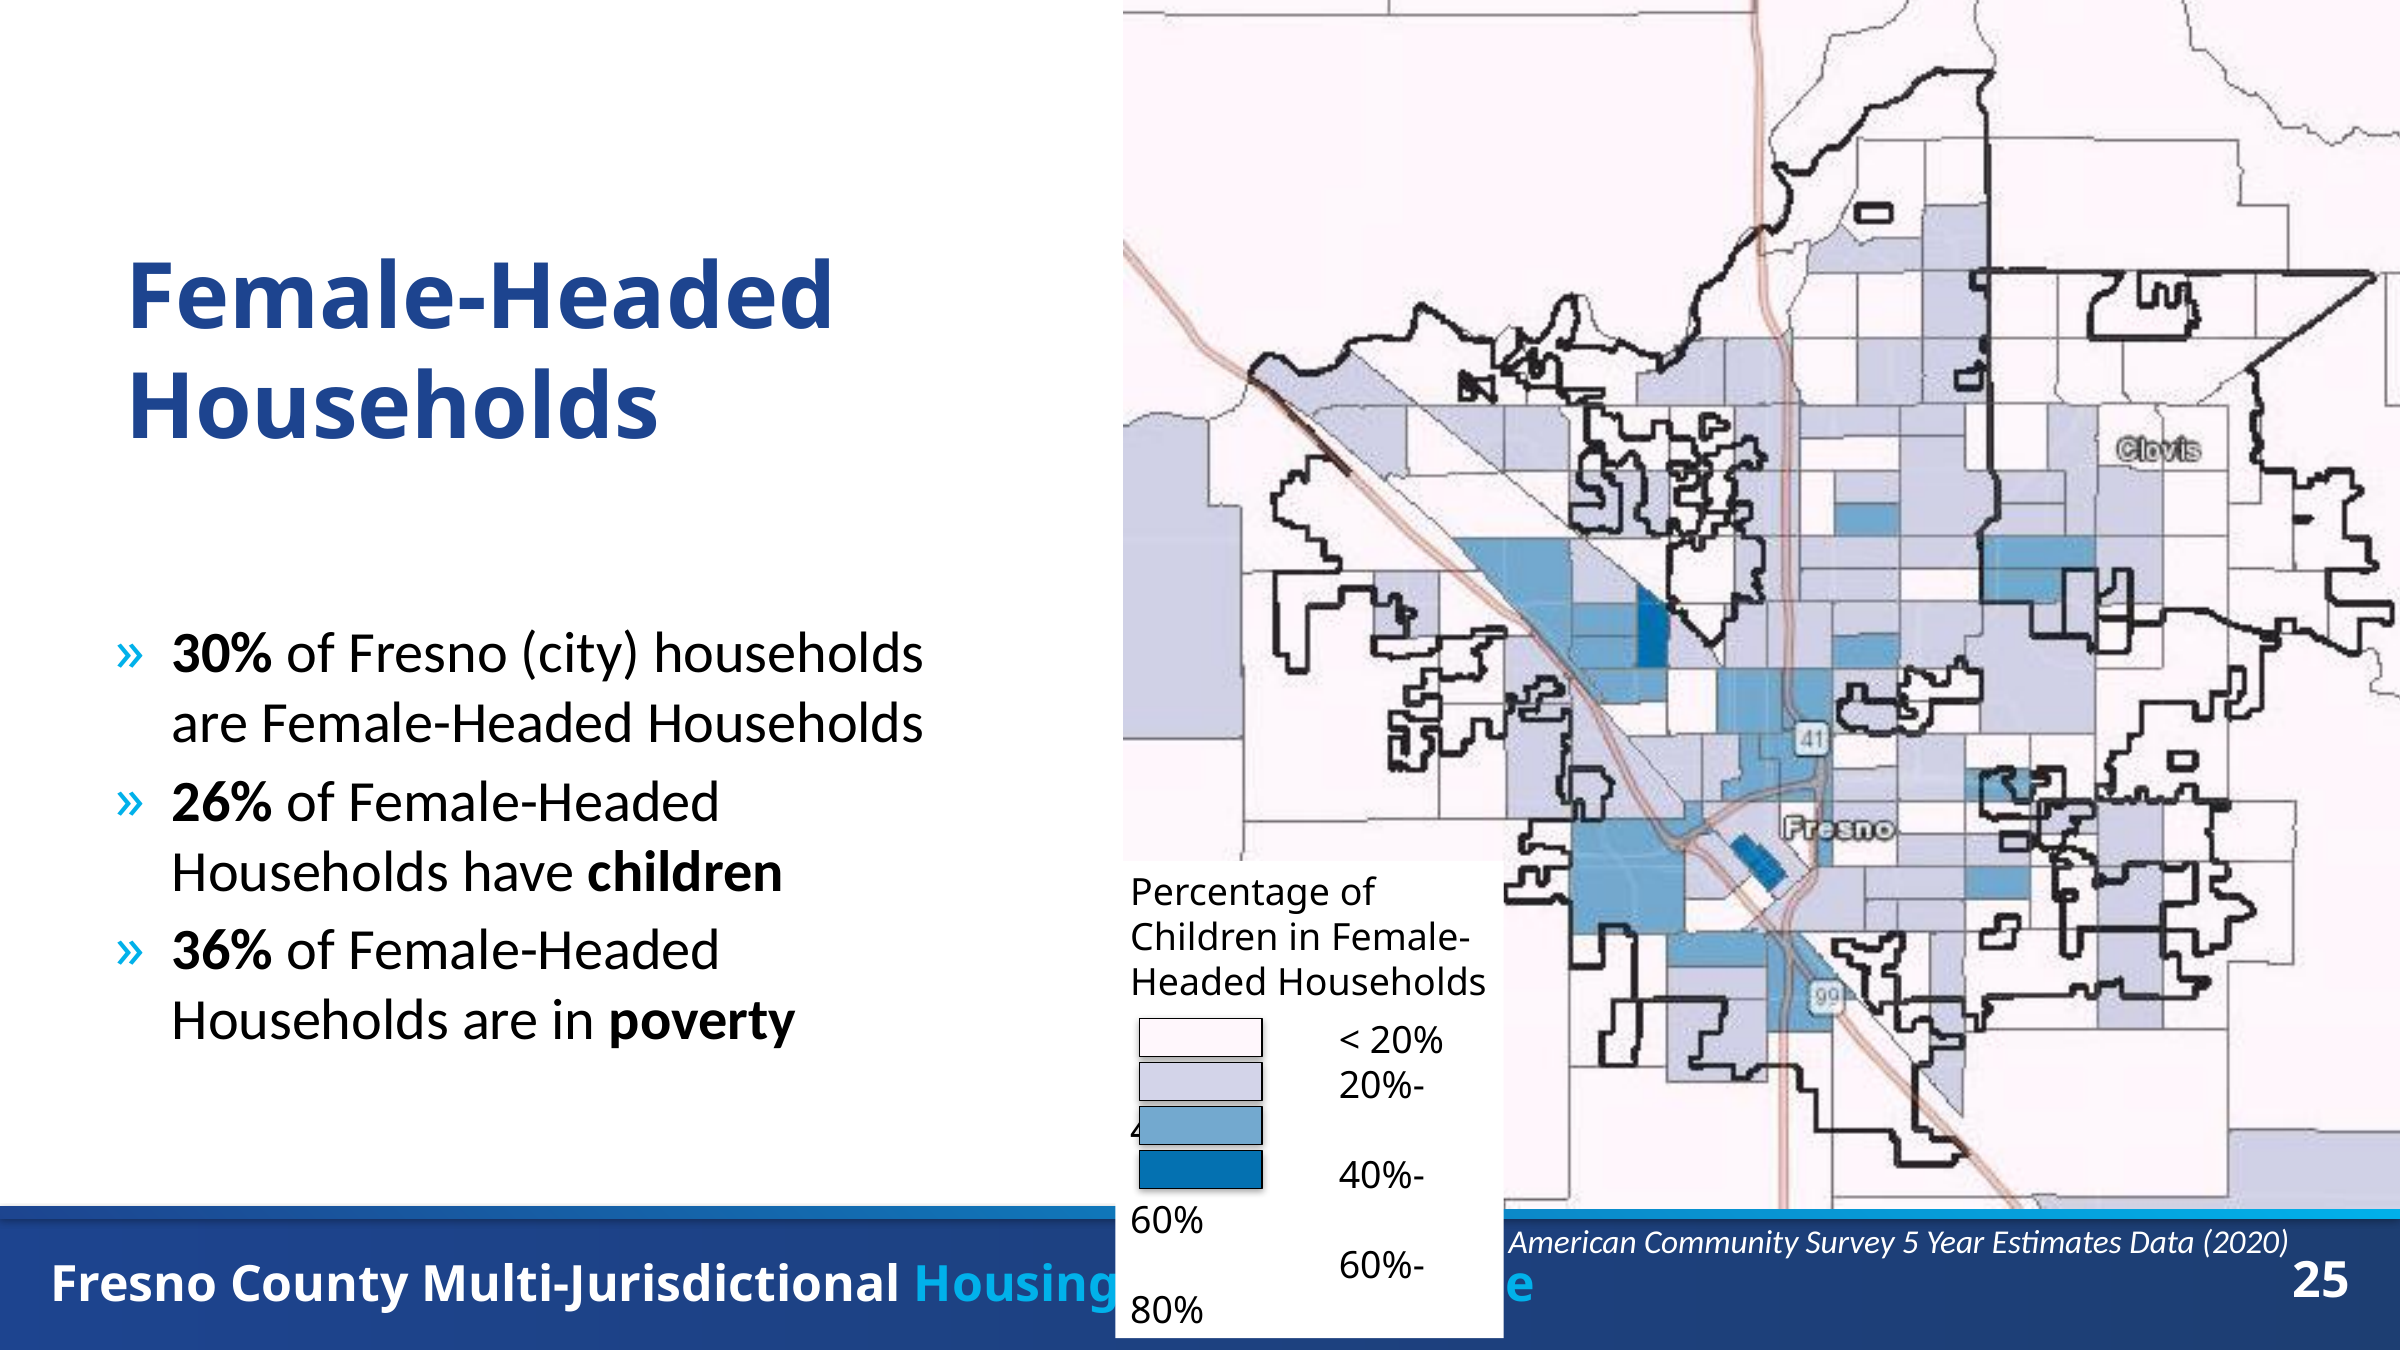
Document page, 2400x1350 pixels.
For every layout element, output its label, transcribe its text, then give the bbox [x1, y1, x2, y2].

picture [1122, 0, 2400, 1209]
title Female-Headed Households [125, 162, 981, 532]
list 30% of Fresno (city) households are Female-Headed Households 26% of Female-Headed Households have children 36% of Female-Headed Households are in poverty [96, 603, 975, 1097]
text_box Percentage of Children in Female-Headed Households < 20% 20%-40% 40%-60% 60%-80% [1115, 860, 1504, 1339]
text_box Source: American Community Survey 5 Year Estimates Data (2020) [1504, 1217, 2400, 1268]
